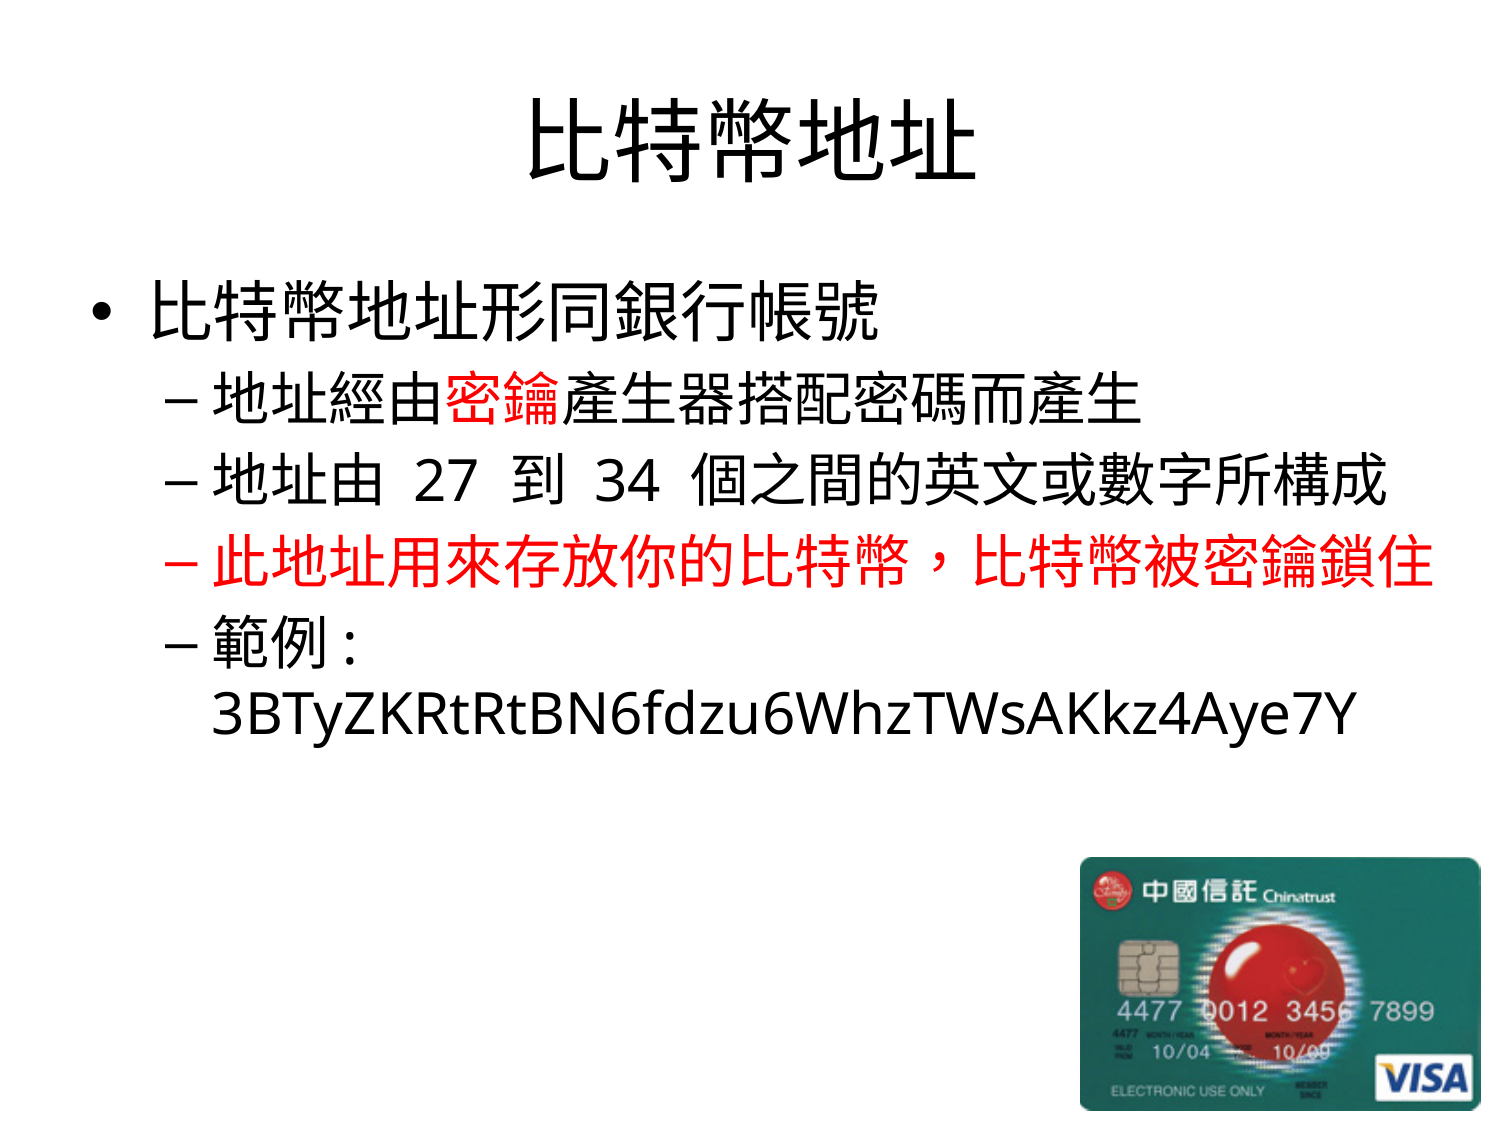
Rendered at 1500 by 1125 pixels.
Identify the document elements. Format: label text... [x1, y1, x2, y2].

picture [1080, 857, 1481, 1111]
list 比特幣地址形同銀行帳號 地址經由密鑰產生器搭配密碼而產生 地址由 27 到 34 個之間的英文或數字所構成 此地址用來存放你的比特幣，比特幣被密鑰鎖住 範例: 3BTyZKRtRtBN6fdzu6WhzTWsAKkz4Aye7Y [75, 262, 1500, 1005]
title 比特幣地址 [75, 45, 1425, 233]
